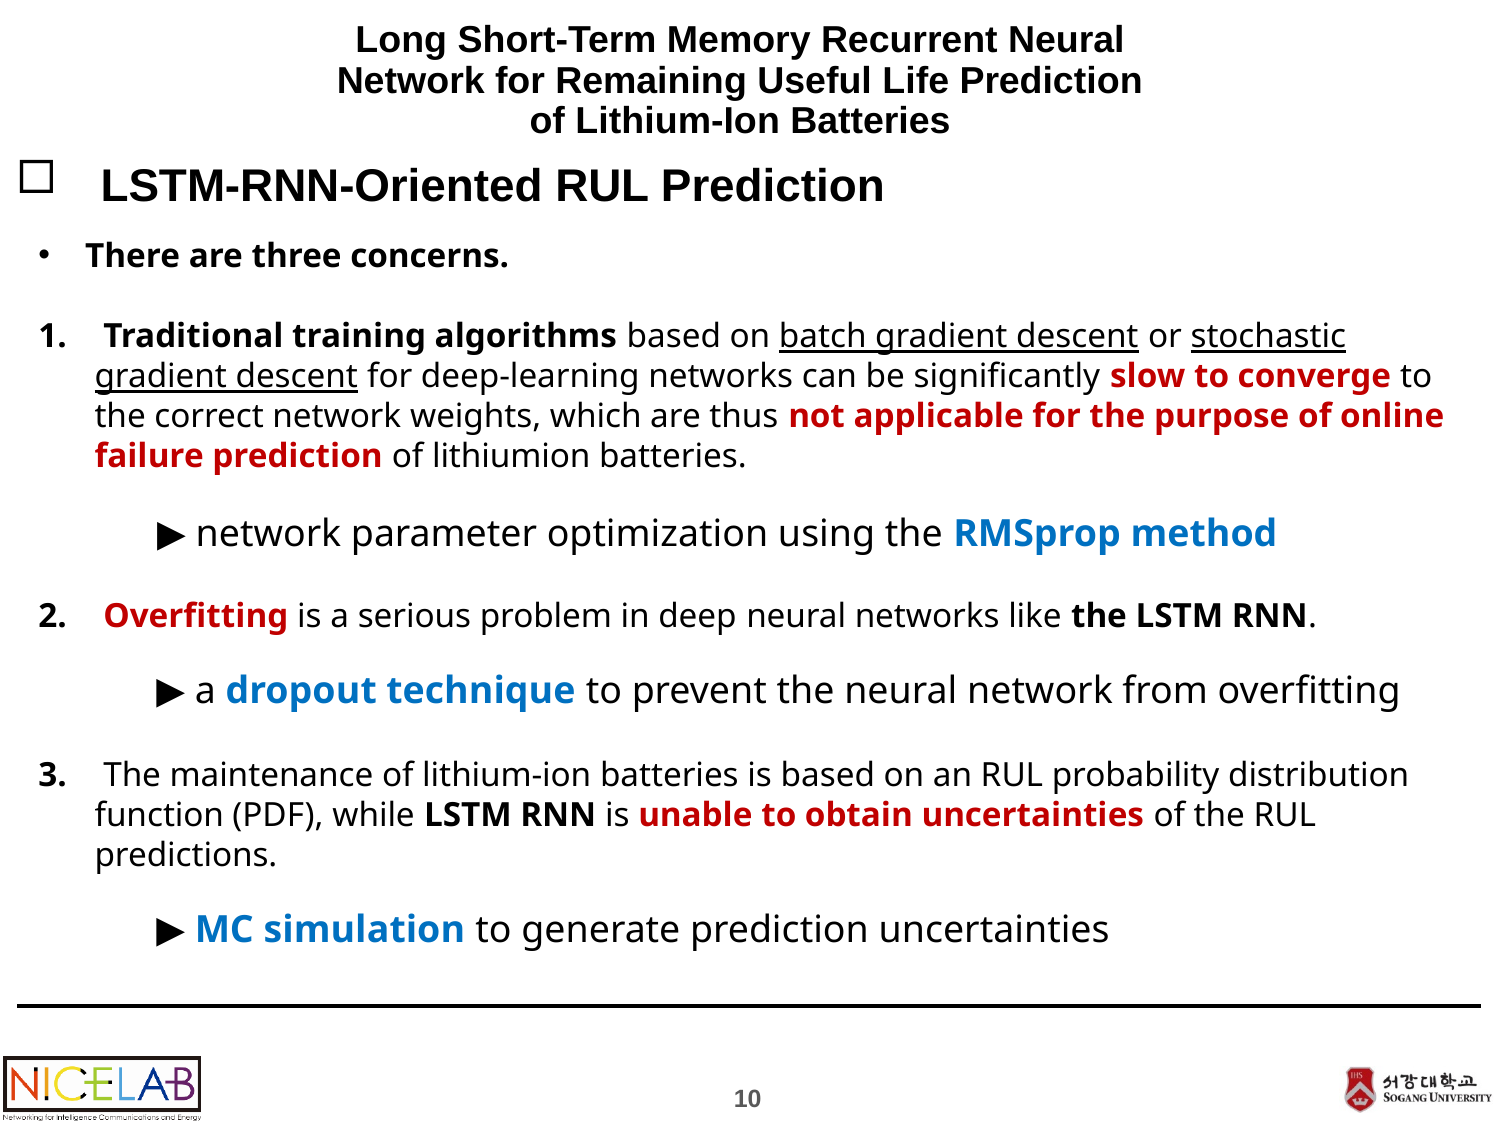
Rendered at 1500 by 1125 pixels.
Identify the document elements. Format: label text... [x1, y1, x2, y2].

list LSTM-RNN-Oriented RUL Prediction [0, 143, 1499, 228]
text_box ▶ network parameter optimization using the RMSprop method [142, 501, 1293, 562]
text_box ▶ a dropout technique to prevent the neural network from overfitting [141, 658, 1417, 719]
text_box There are three concerns. Traditional training algorithms based on batch gradient descent or stochastic gradient descent for deep-learning networks can be significantly slow to converge to the correct network weights, which are thus not applicable for the purpose of online failure prediction of lithiumion batteries. Overfitting is a serious problem in deep neural networks like the LSTM RNN. The maintenance of lithium-ion batteries is based on an RUL probability distribution function (PDF), while LSTM RNN is unable to obtain uncertainties of the RUL predictions. [23, 227, 1477, 1001]
picture [3, 1056, 201, 1121]
title Long Short-Term Memory Recurrent Neural Network for Remaining Useful Life Prediction of Lithium-Ion Batteries [0, 23, 1481, 139]
text_box ▶ MC simulation to generate prediction uncertainties [141, 897, 1126, 958]
picture [1339, 1066, 1496, 1113]
